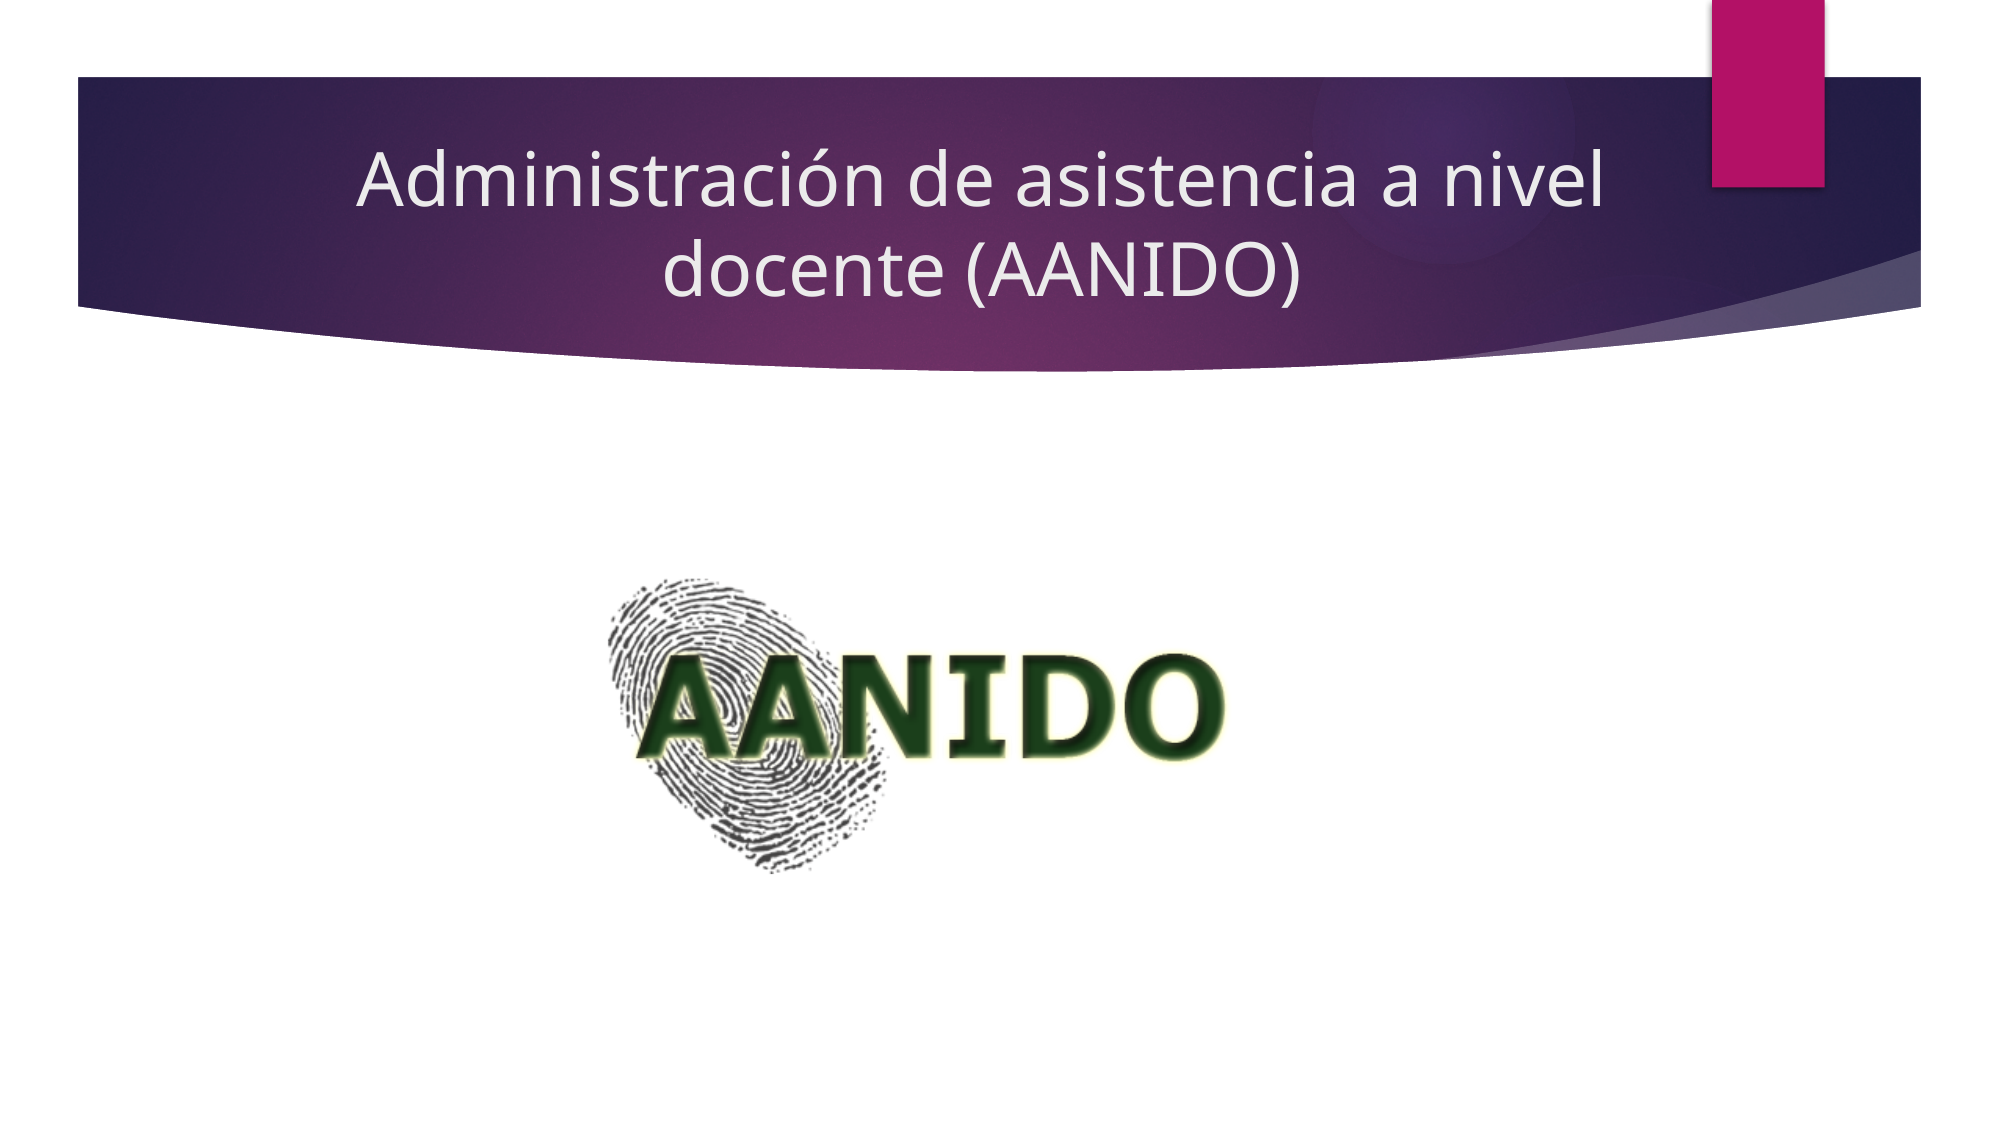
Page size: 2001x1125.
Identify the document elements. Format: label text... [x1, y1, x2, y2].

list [558, 441, 1269, 974]
title Administración de asistencia a nivel docente (AANIDO) [263, 208, 1701, 325]
